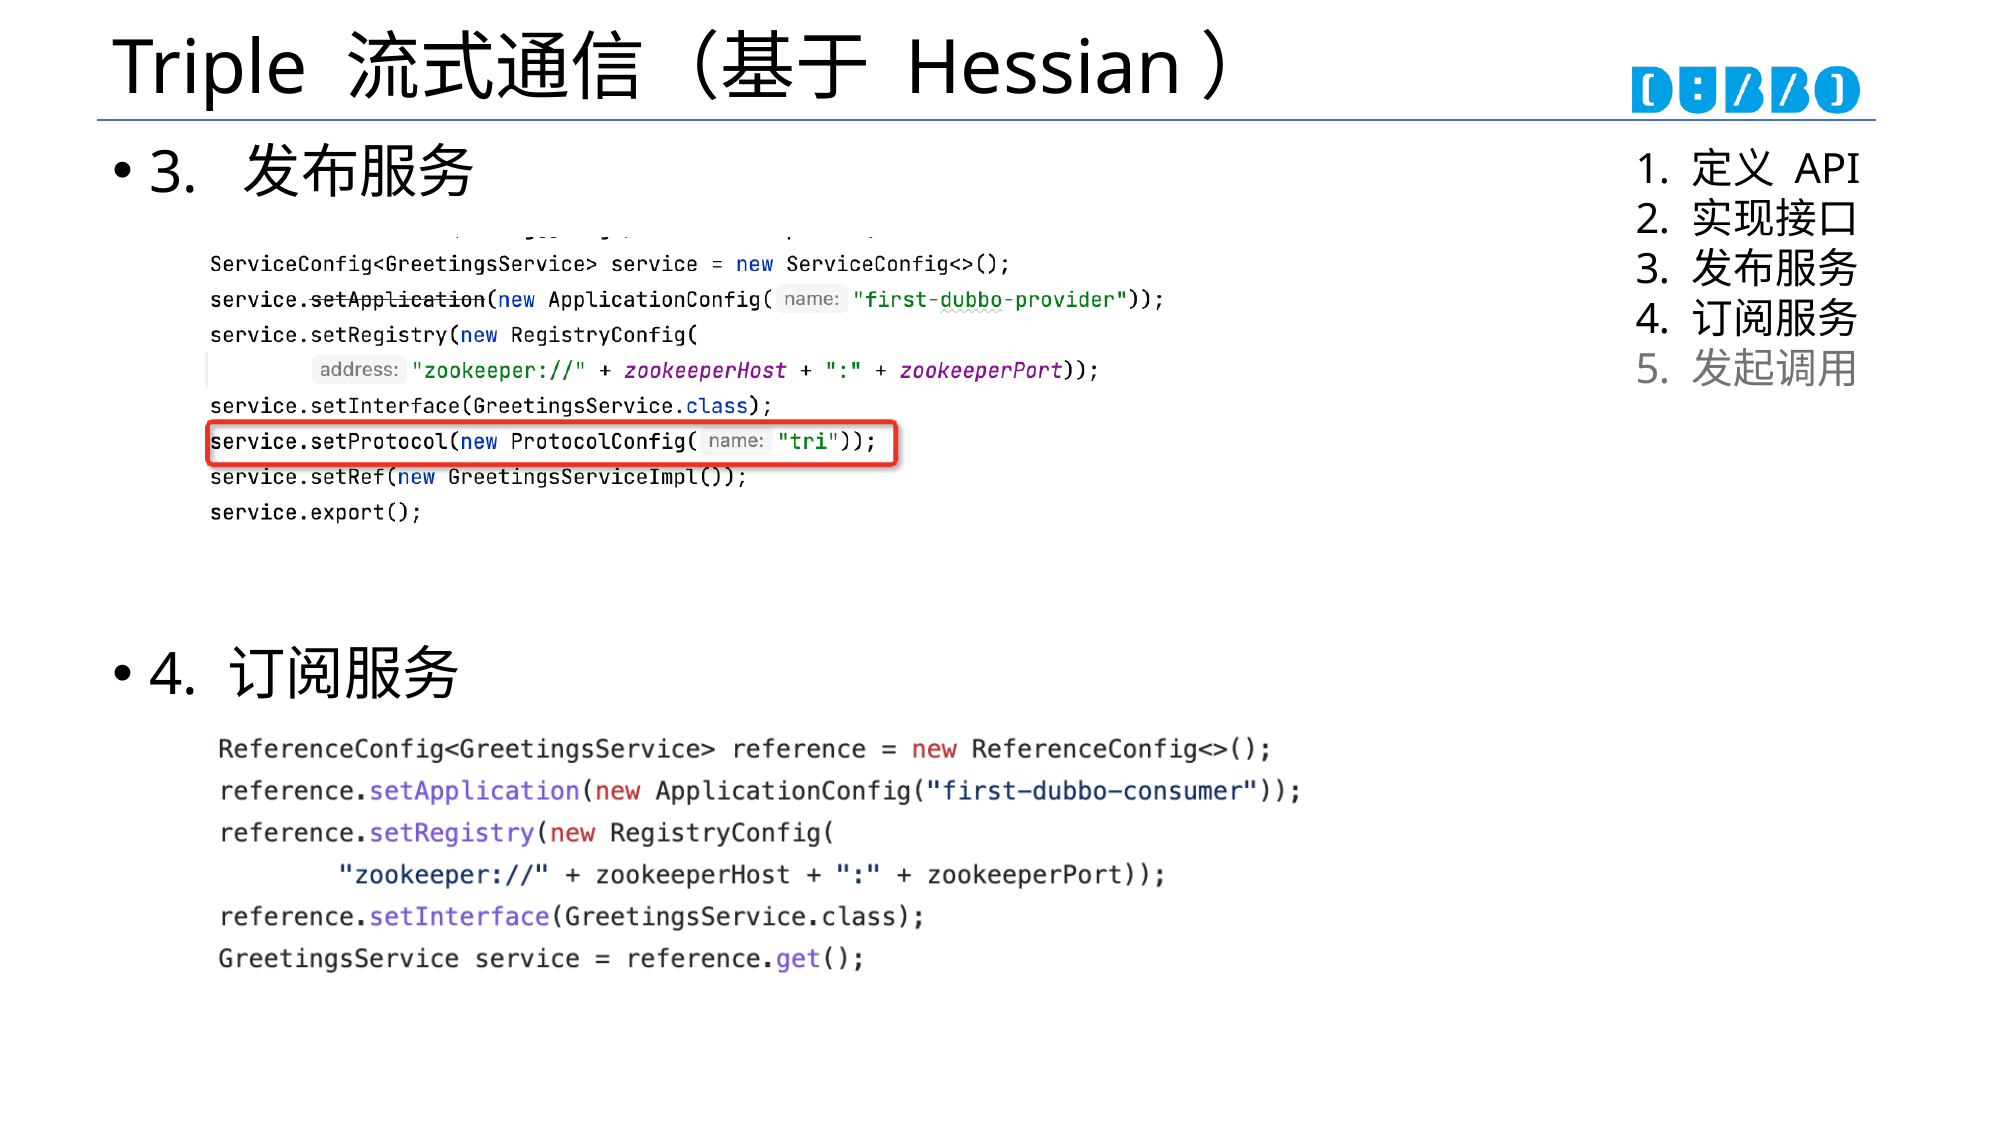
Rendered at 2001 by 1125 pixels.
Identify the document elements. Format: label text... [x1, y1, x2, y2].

picture [199, 237, 1211, 553]
text_box 定义 API 实现接口 发布服务 订阅服务 发起调用 [1620, 134, 1876, 400]
list 3. 发布服务 4. 订阅服务 [97, 134, 1877, 971]
title Triple 流式通信（基于 Hessian） [97, 17, 1877, 122]
picture [199, 722, 1367, 984]
